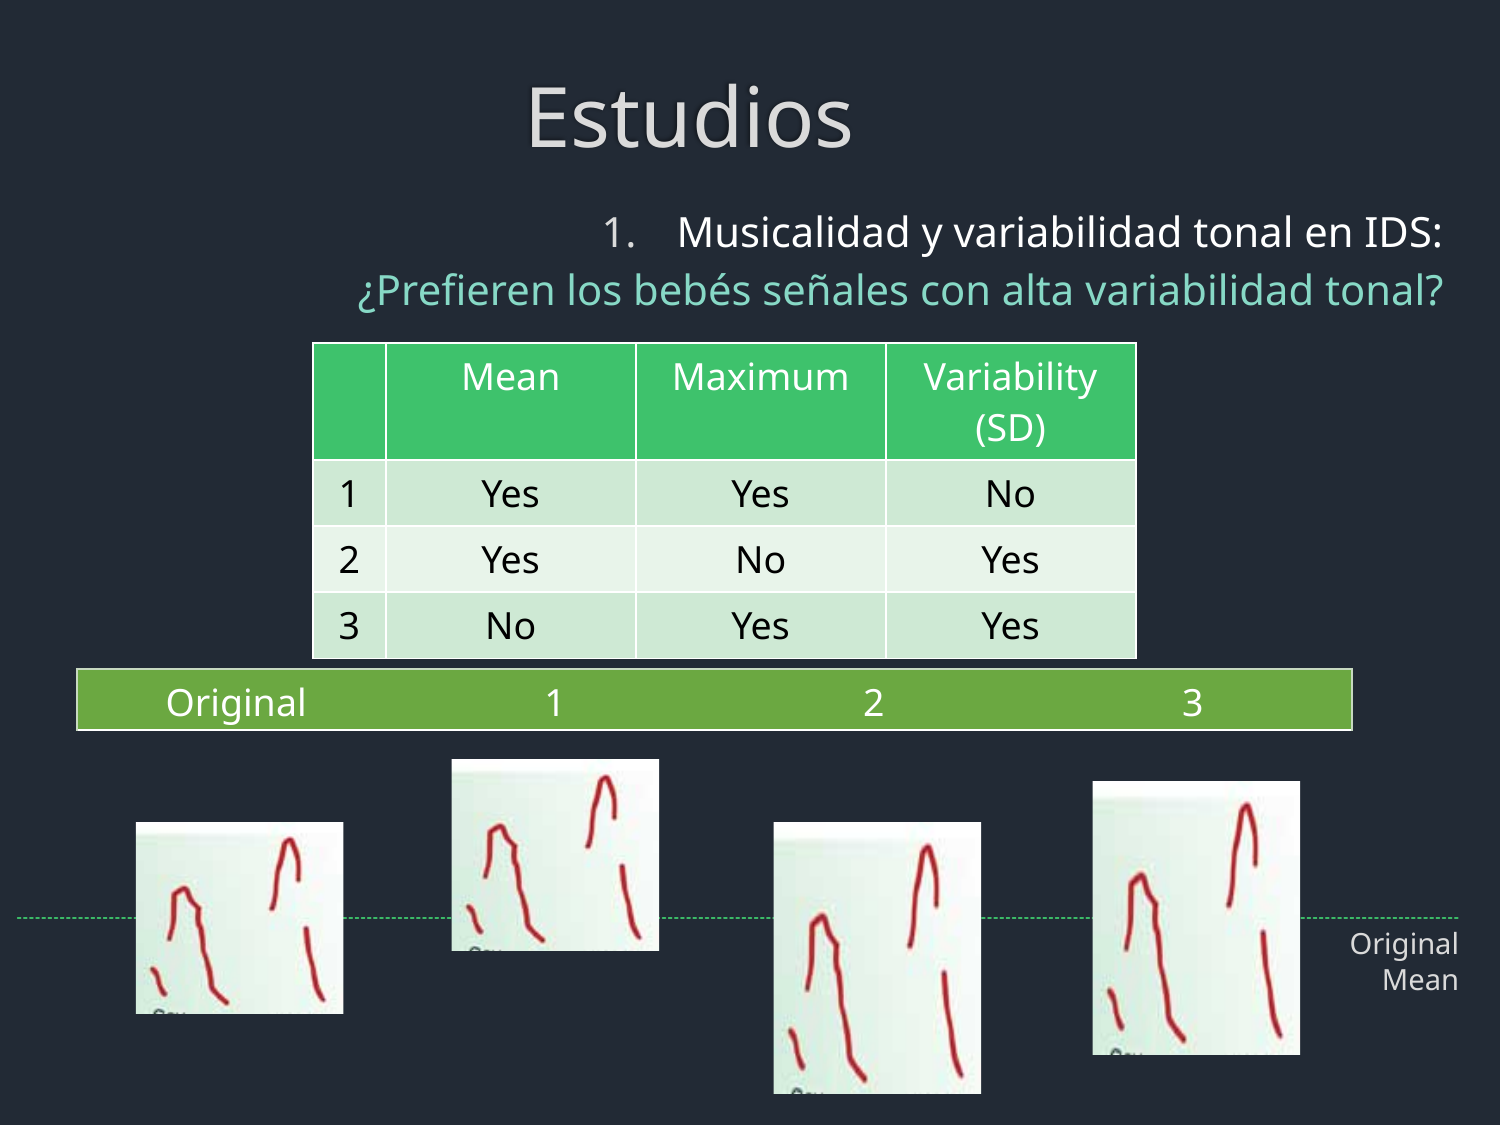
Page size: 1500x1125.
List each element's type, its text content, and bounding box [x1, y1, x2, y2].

table_cell Yes [637, 461, 885, 525]
picture [1092, 780, 1301, 1056]
table_header 1 [396, 670, 715, 729]
title Estudios [53, 34, 1327, 194]
table_cell No [637, 527, 885, 591]
table_cell 3 [314, 593, 385, 658]
table_header Original [78, 670, 396, 729]
table_cell No [387, 593, 635, 658]
table_cell Yes [387, 461, 635, 525]
table_cell 2 [314, 527, 385, 591]
table_cell Yes [887, 593, 1135, 658]
table_cell 1 [314, 461, 385, 525]
picture [773, 822, 982, 1095]
table_header Maximum [637, 344, 885, 459]
table_header Variability (SD) [887, 344, 1135, 459]
table_cell Yes [387, 527, 635, 591]
picture [135, 822, 344, 1014]
picture [451, 759, 660, 951]
text_box Original Mean [1334, 918, 1474, 1004]
table_header 3 [1033, 670, 1351, 729]
table_header 2 [715, 670, 1033, 729]
table_cell Yes [637, 593, 885, 658]
table_header Mean [387, 344, 635, 459]
table_header [314, 344, 385, 459]
table_cell No [887, 461, 1135, 525]
text_box Musicalidad y variabilidad tonal en IDS: ¿Prefieren los bebés señales con alta variabilidad tonal? [275, 198, 1459, 275]
table_cell Yes [887, 527, 1135, 591]
